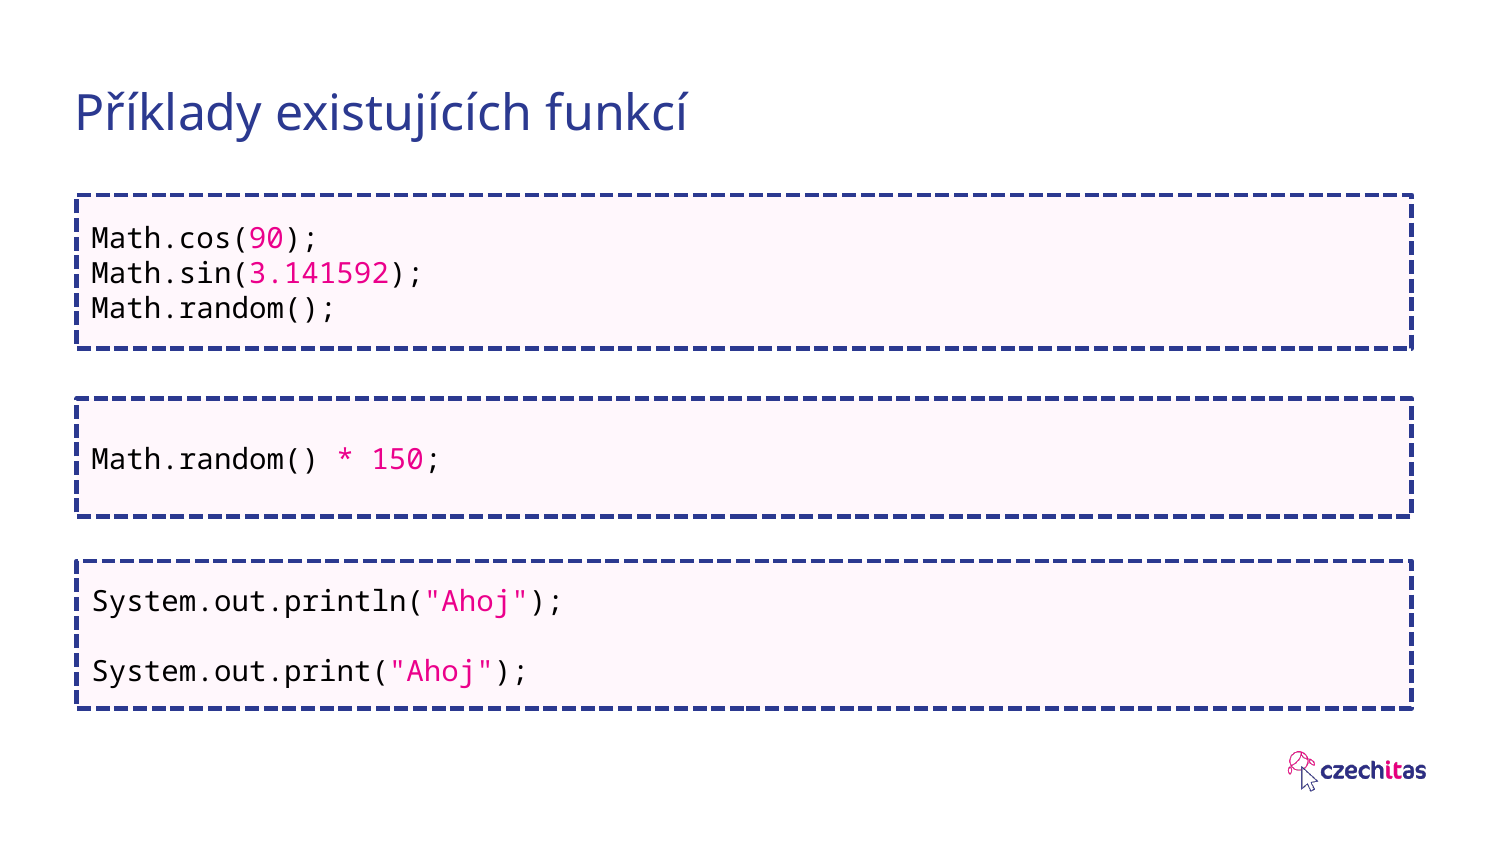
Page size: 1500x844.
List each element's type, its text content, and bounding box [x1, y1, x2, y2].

text_box Math.cos(90); Math.sin(3.141592); Math.random(); [76, 194, 1412, 349]
title Příklady existujících funkcí [74, 71, 1426, 148]
text_box Math.random() * 150; [76, 398, 1412, 517]
text_box System.out.println("Ahoj"); System.out.print("Ahoj"); [76, 561, 1412, 709]
picture [1287, 751, 1426, 792]
